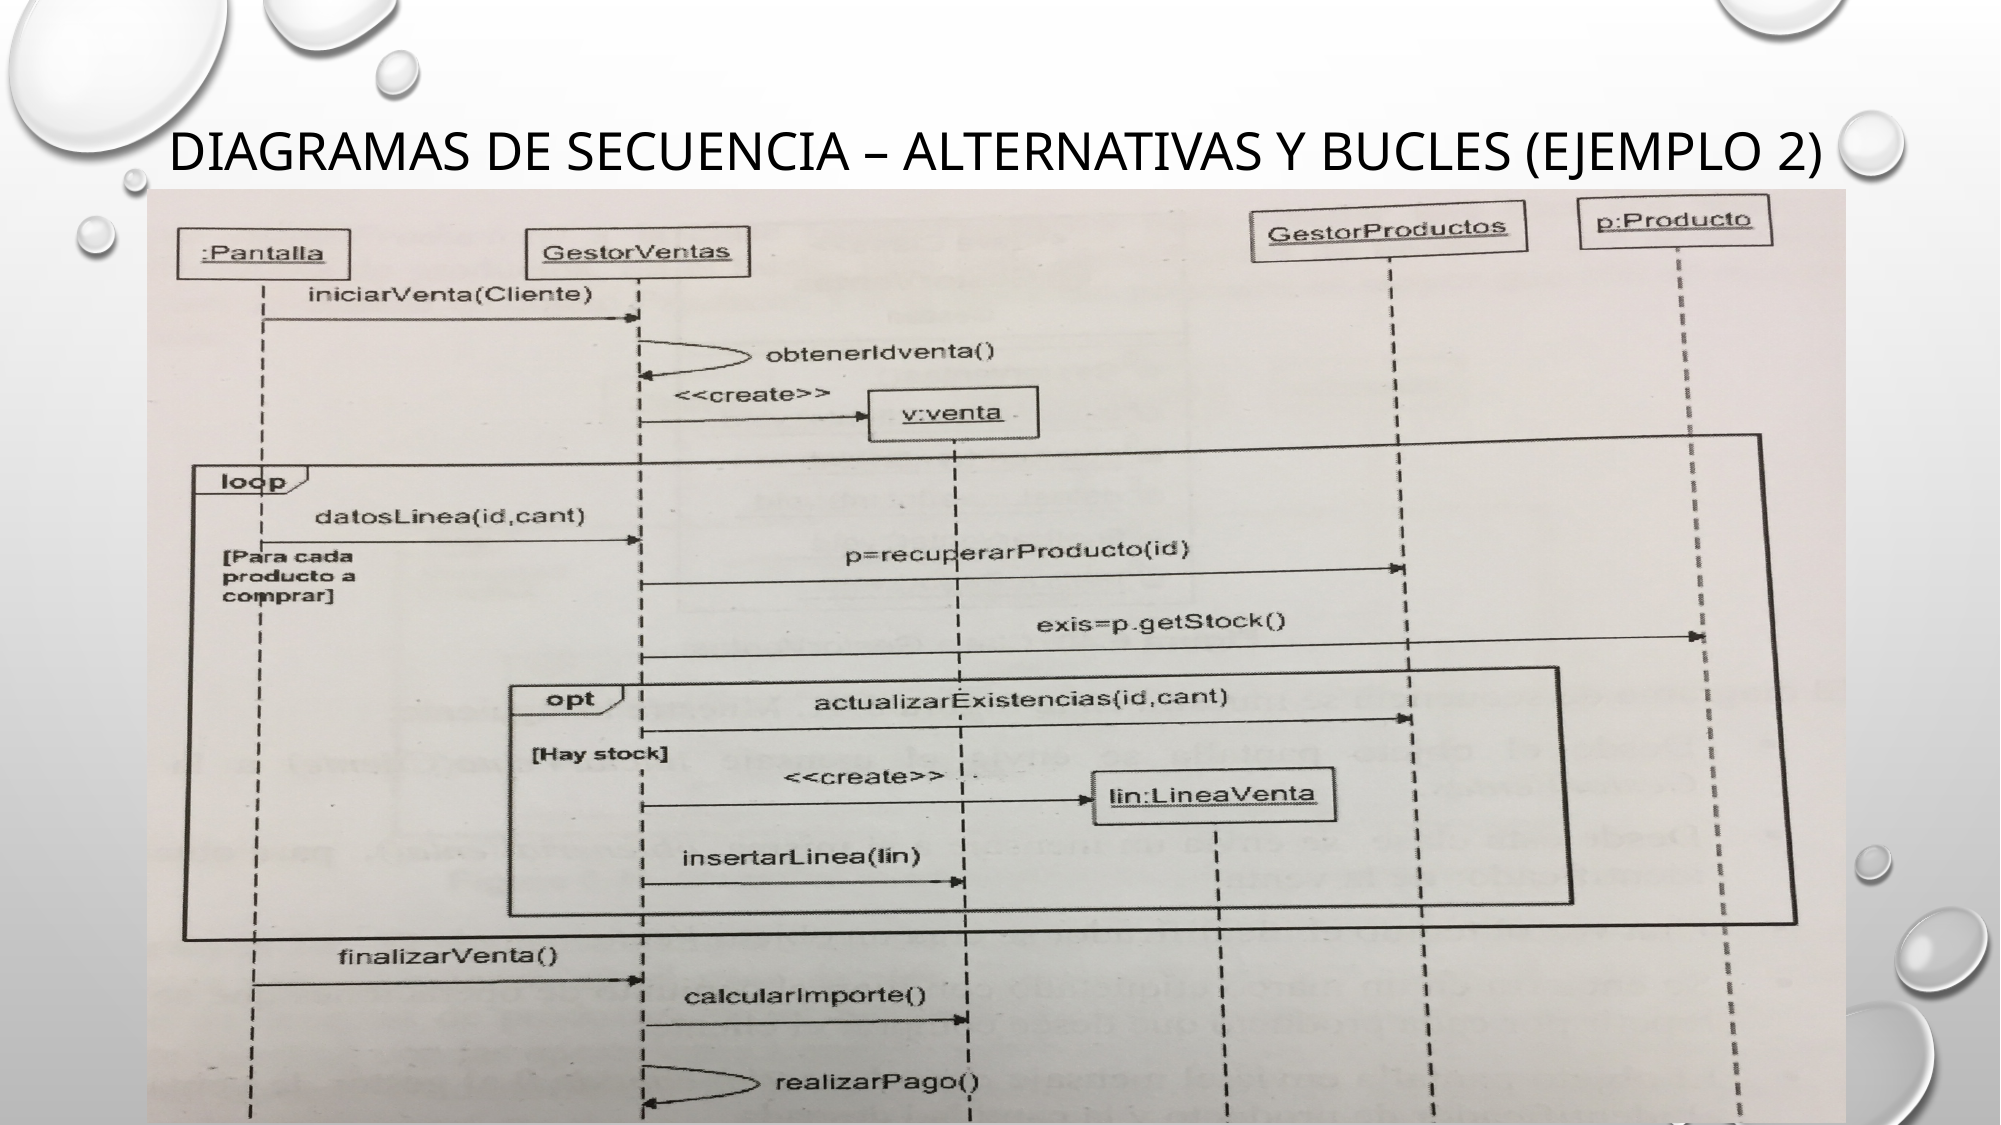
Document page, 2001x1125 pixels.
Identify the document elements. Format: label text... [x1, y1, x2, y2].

title DIAGRAMAS DE secuencia – alternativas y bucles (Ejemplo 2) [147, 70, 1846, 189]
picture [0, 0, 2000, 1125]
